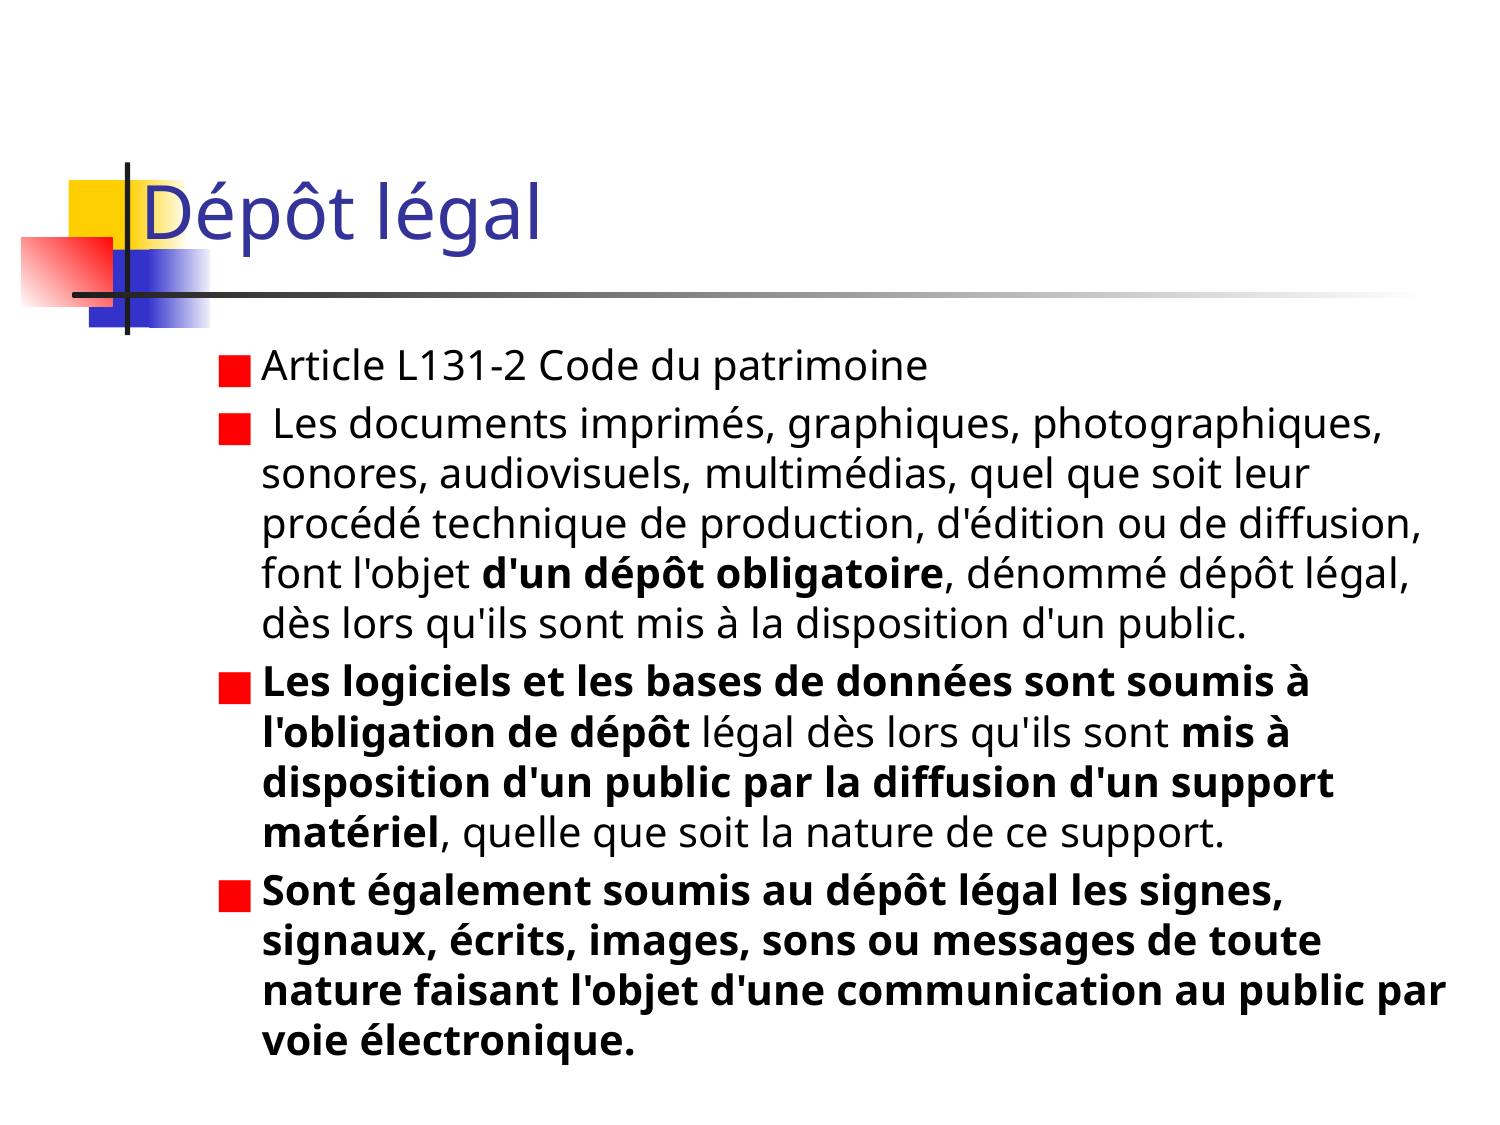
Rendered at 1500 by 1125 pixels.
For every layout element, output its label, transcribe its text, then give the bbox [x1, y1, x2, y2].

list Article L131-2 Code du patrimoine Les documents imprimés, graphiques, photographiques, sonores, audiovisuels, multimédias, quel que soit leur procédé technique de production, d'édition ou de diffusion, font l'objet d'un dépôt obligatoire, dénommé dépôt légal, dès lors qu'ils sont mis à la disposition d'un public. Les logiciels et les bases de données sont soumis à l'obligation de dépôt légal dès lors qu'ils sont mis à disposition d'un public par la diffusion d'un support matériel, quelle que soit la nature de ce support. Sont également soumis au dépôt légal les signes, signaux, écrits, images, sons ou messages de toute nature faisant l'objet d'une communication au public par voie électronique. [125, 331, 1469, 1006]
title Dépôt légal [125, 75, 1443, 263]
